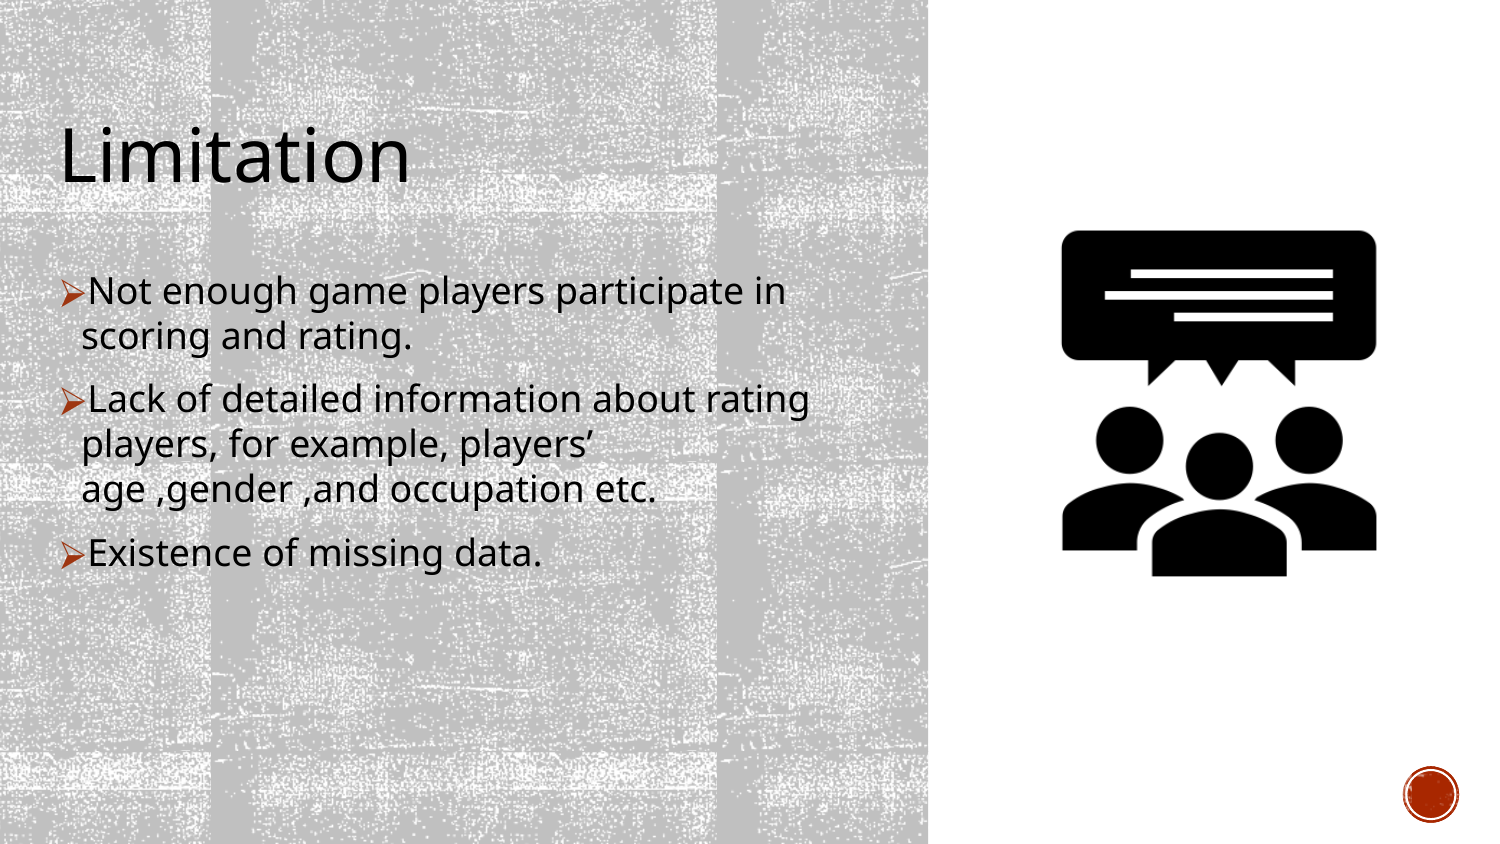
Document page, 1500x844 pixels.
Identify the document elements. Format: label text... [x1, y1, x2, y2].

title Limitation [47, 59, 877, 258]
text_box [0, 0, 929, 844]
list Not enough game players participate in scoring and rating. Lack of detailed information about rating players, for example, players’ age ,gender ,and occupation etc. Existence of missing data. [47, 261, 877, 760]
picture [1009, 196, 1425, 612]
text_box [1402, 766, 1460, 823]
